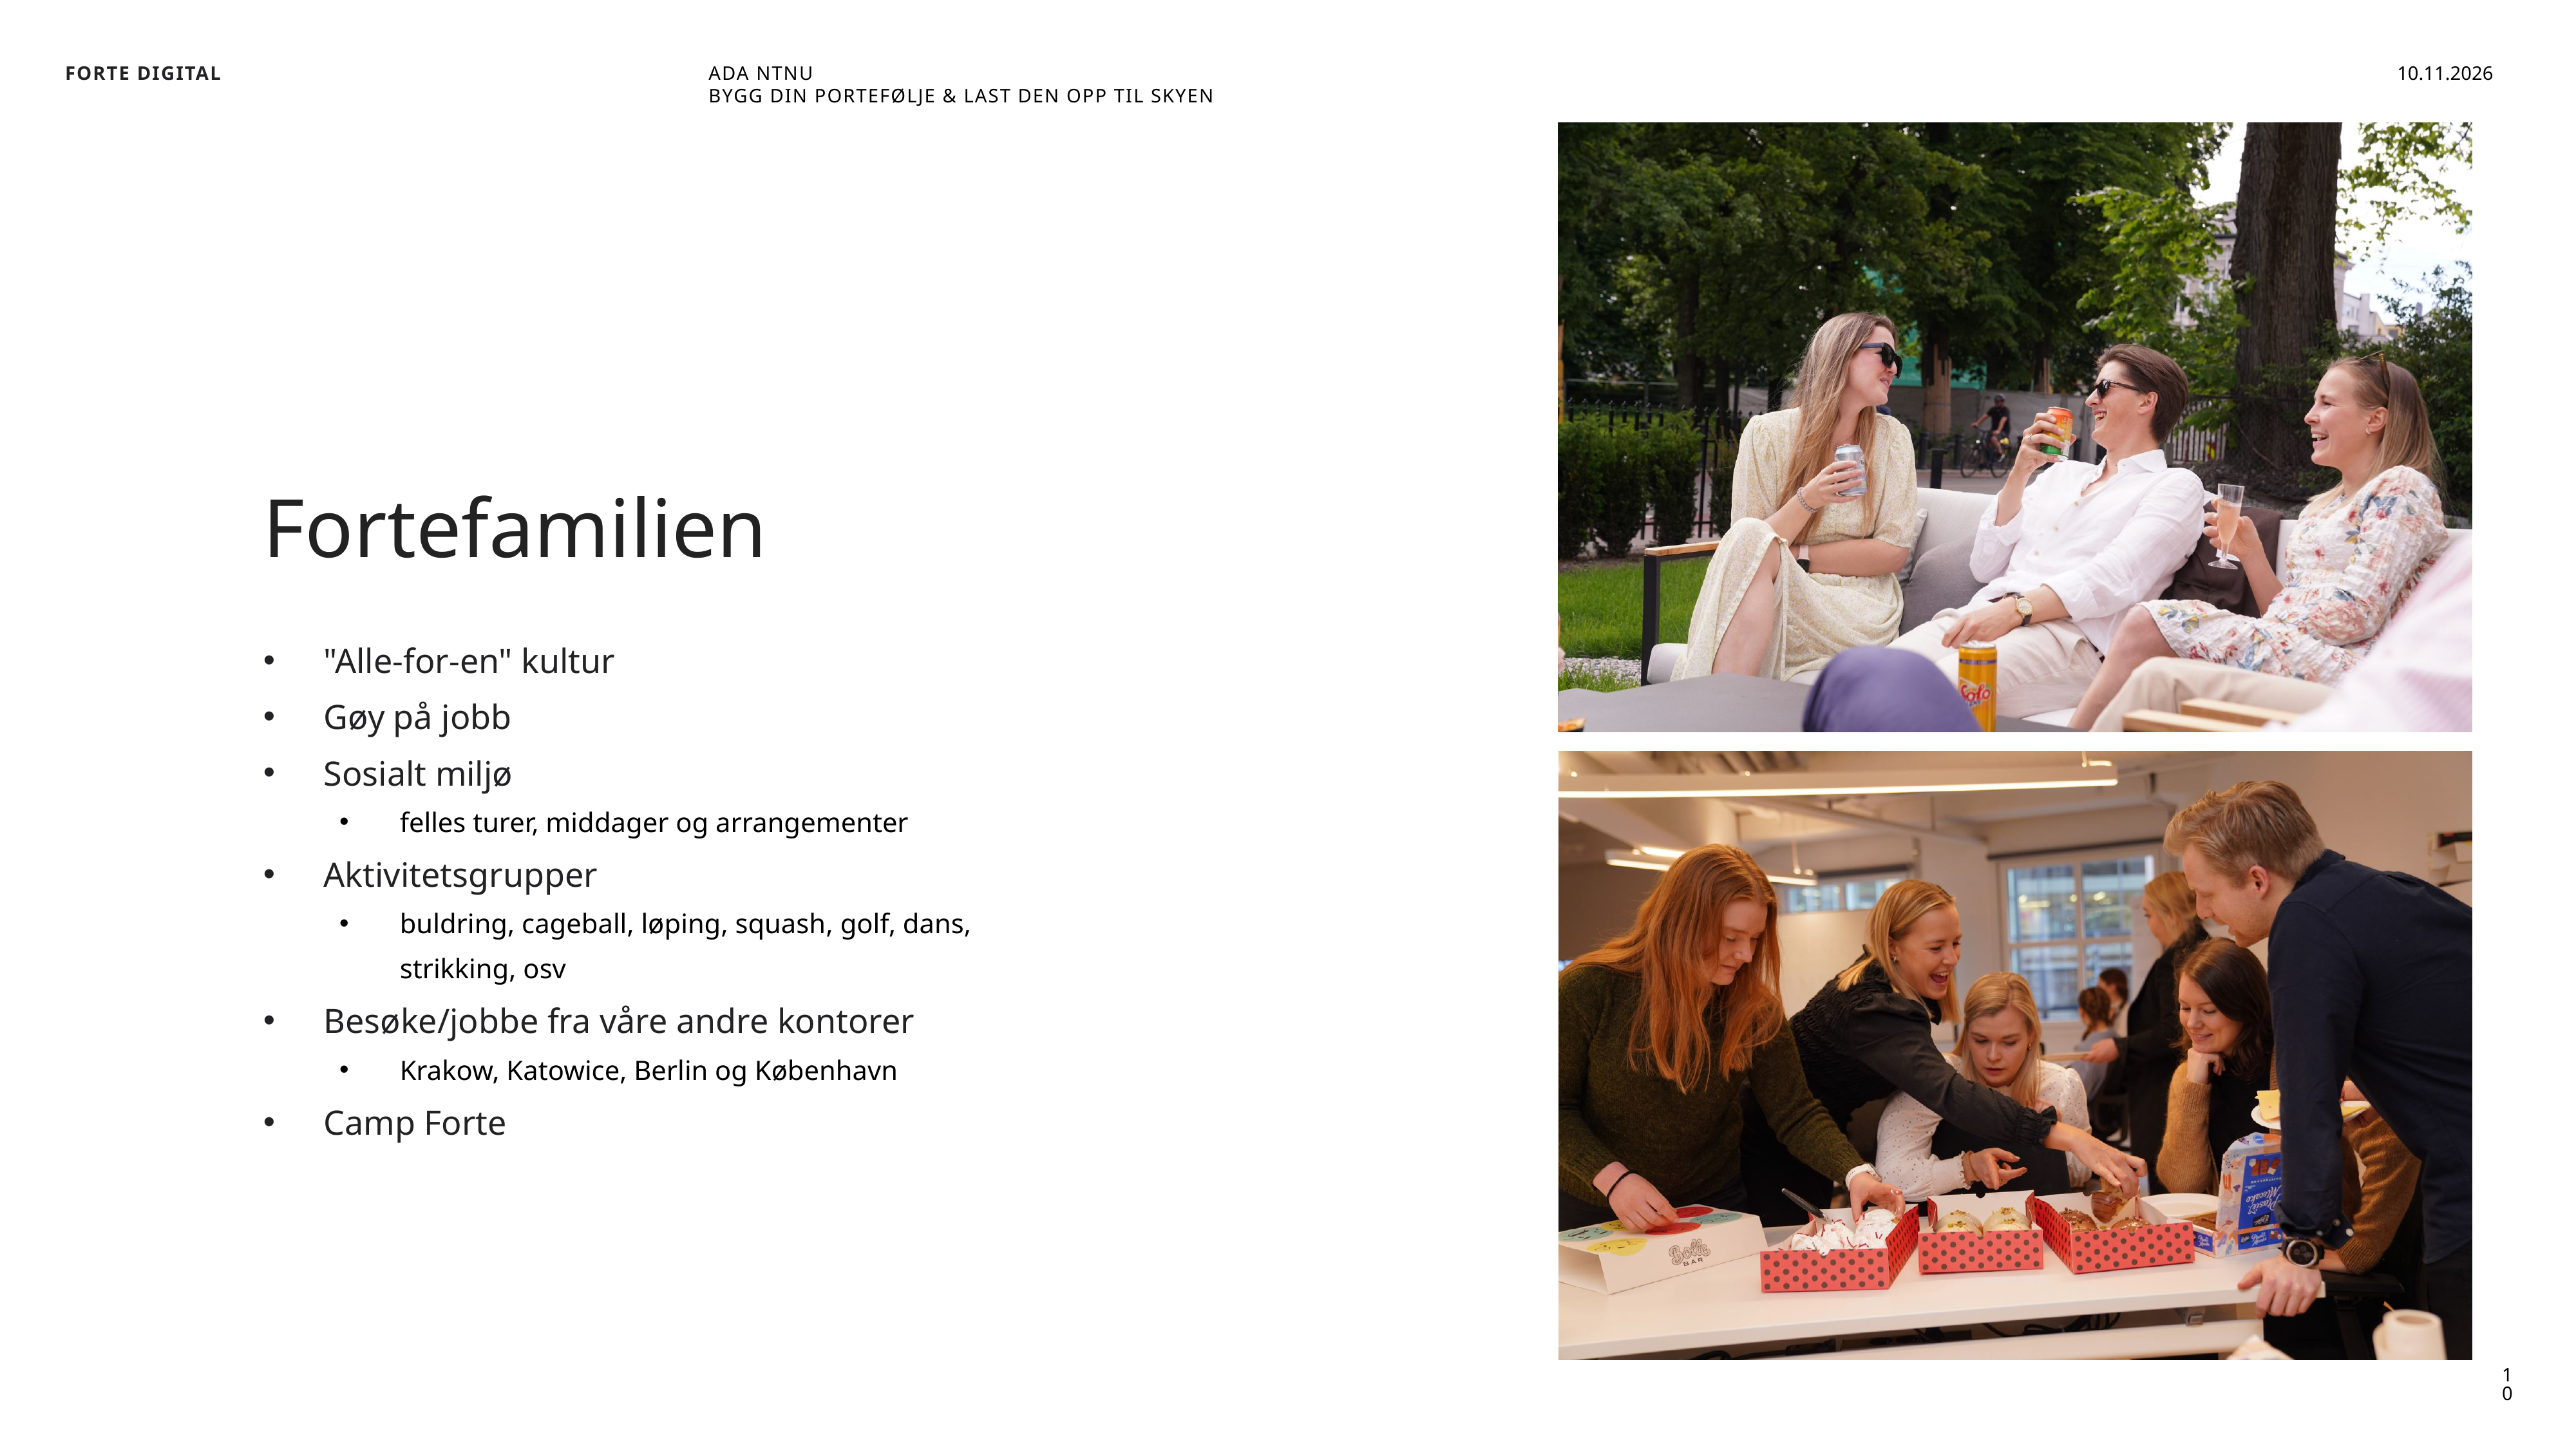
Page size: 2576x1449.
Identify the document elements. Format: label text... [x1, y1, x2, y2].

picture [1558, 122, 2472, 732]
list "Alle-for-en" kultur ​ Gøy på jobb Sosialt miljø felles turer, middager og arrangementer​ Aktivitetsgrupper buldring, cageball, løping, squash​, golf, dans, strikking, osv Besøke/jobbe fra våre andre kontorer Krakow, Katowice, Berlin og København​ Camp Forte [263, 623, 1083, 1157]
list Fortefamilien [263, 172, 1558, 574]
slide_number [2397, 61, 2510, 83]
list ADA NTNU Bygg din portefølje & Last den opp til skyen [708, 61, 1812, 108]
slide_number 10 [2501, 1365, 2515, 1389]
picture [1558, 751, 2472, 1361]
